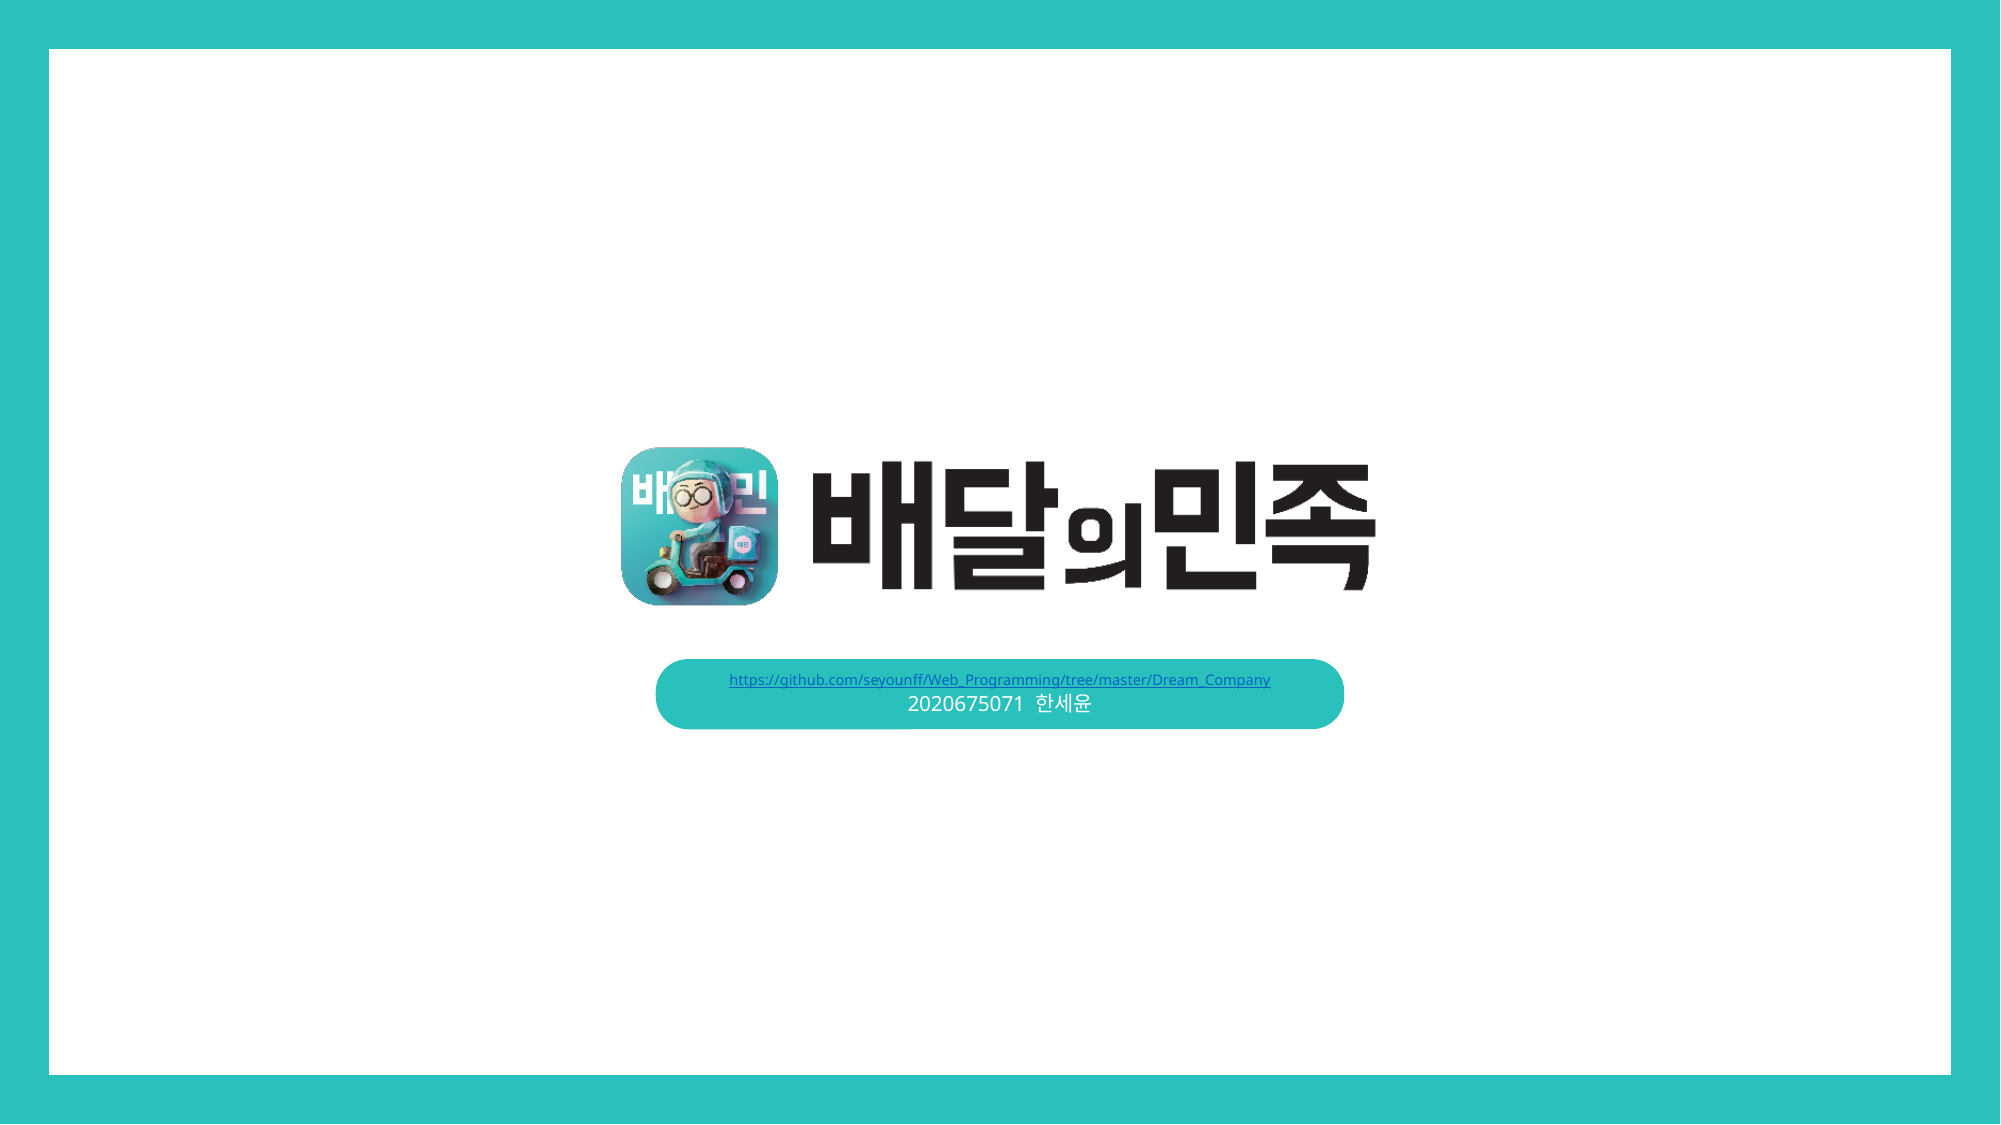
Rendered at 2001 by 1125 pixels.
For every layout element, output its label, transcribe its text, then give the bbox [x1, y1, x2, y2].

text_box [670, 658, 1330, 663]
text_box [23, 23, 1976, 1100]
picture [599, 423, 1401, 631]
text_box [668, 724, 1332, 731]
text_box https://github.com/seyounff/Web_Programming/tree/master/Dream_Company 2020675071 한세윤 [655, 663, 1345, 724]
